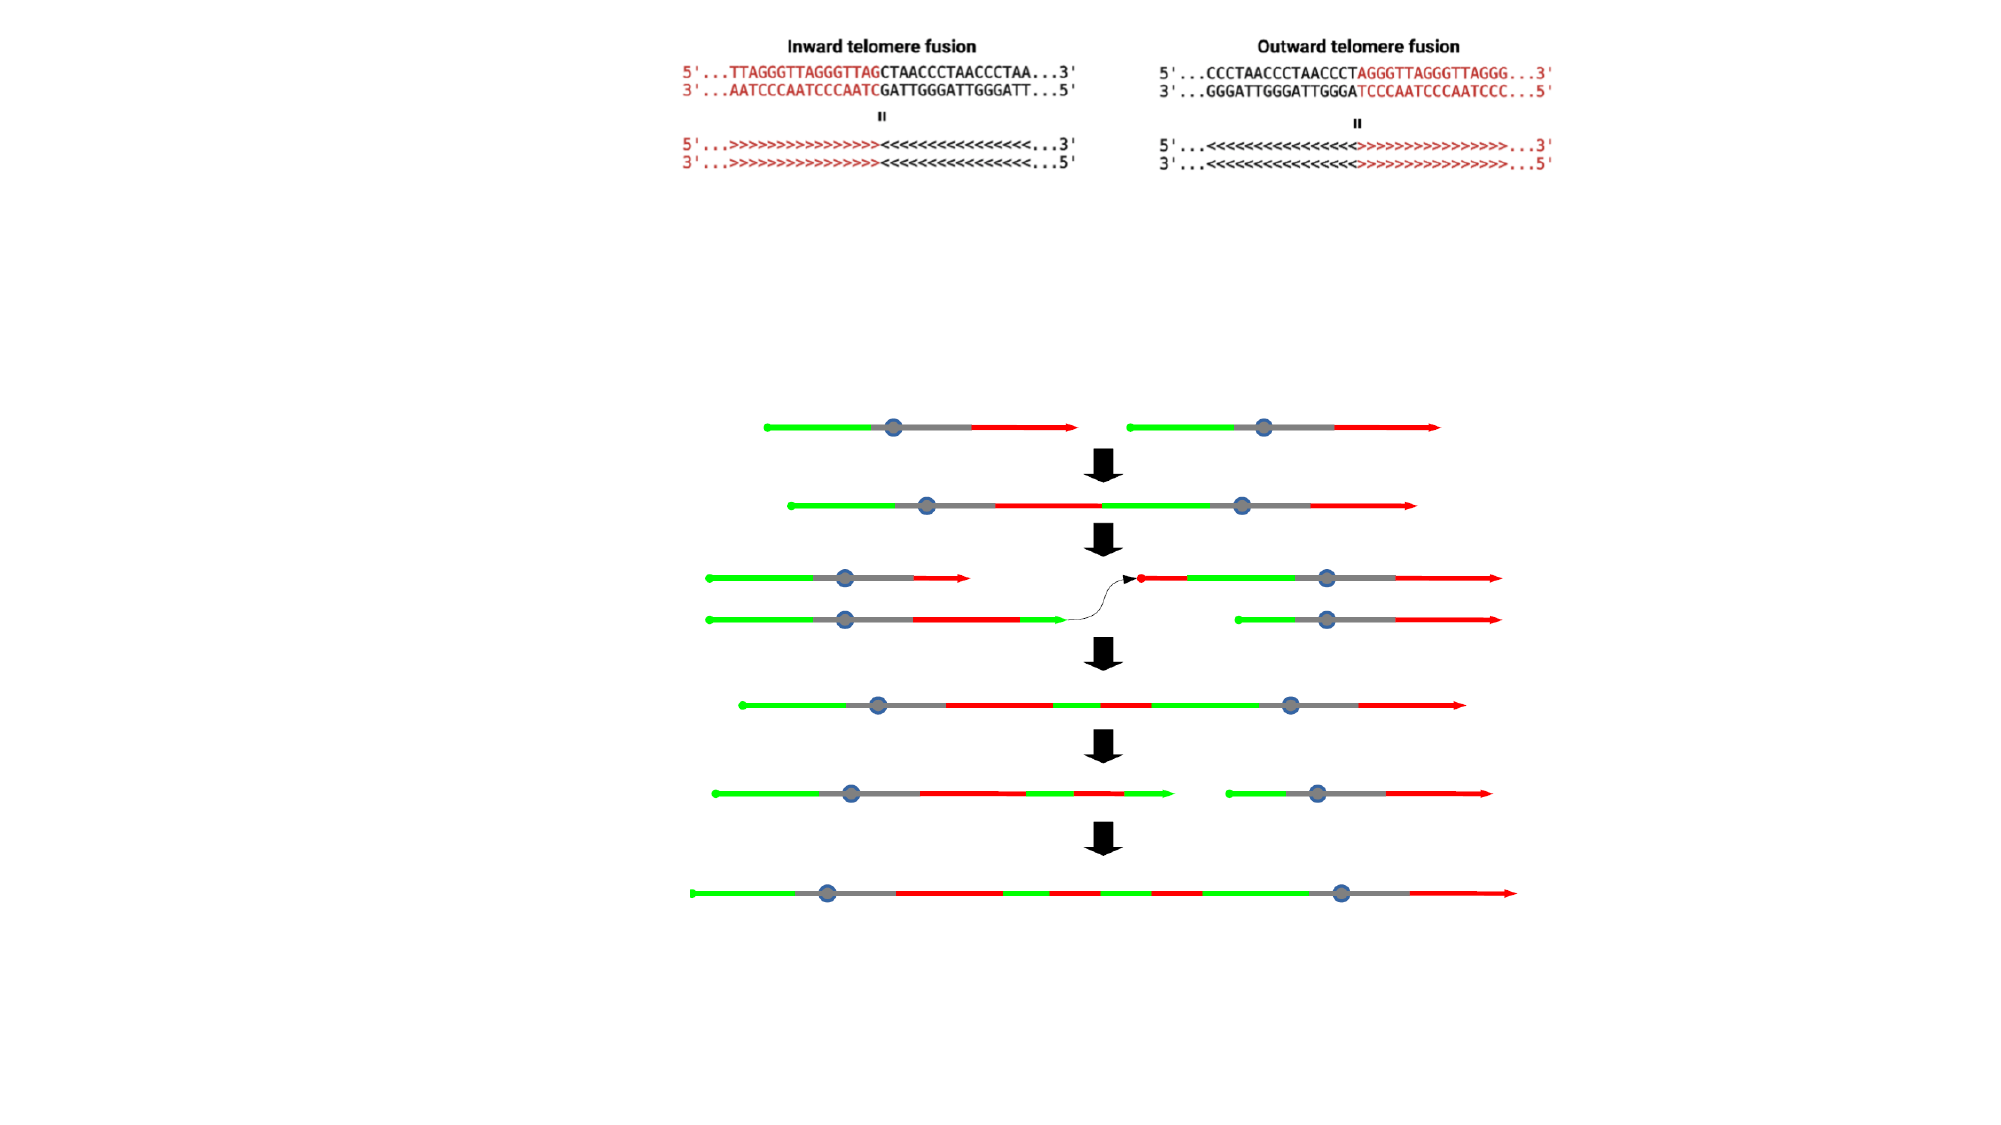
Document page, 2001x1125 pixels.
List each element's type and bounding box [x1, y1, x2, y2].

picture [689, 400, 1524, 923]
picture [658, 18, 1605, 196]
